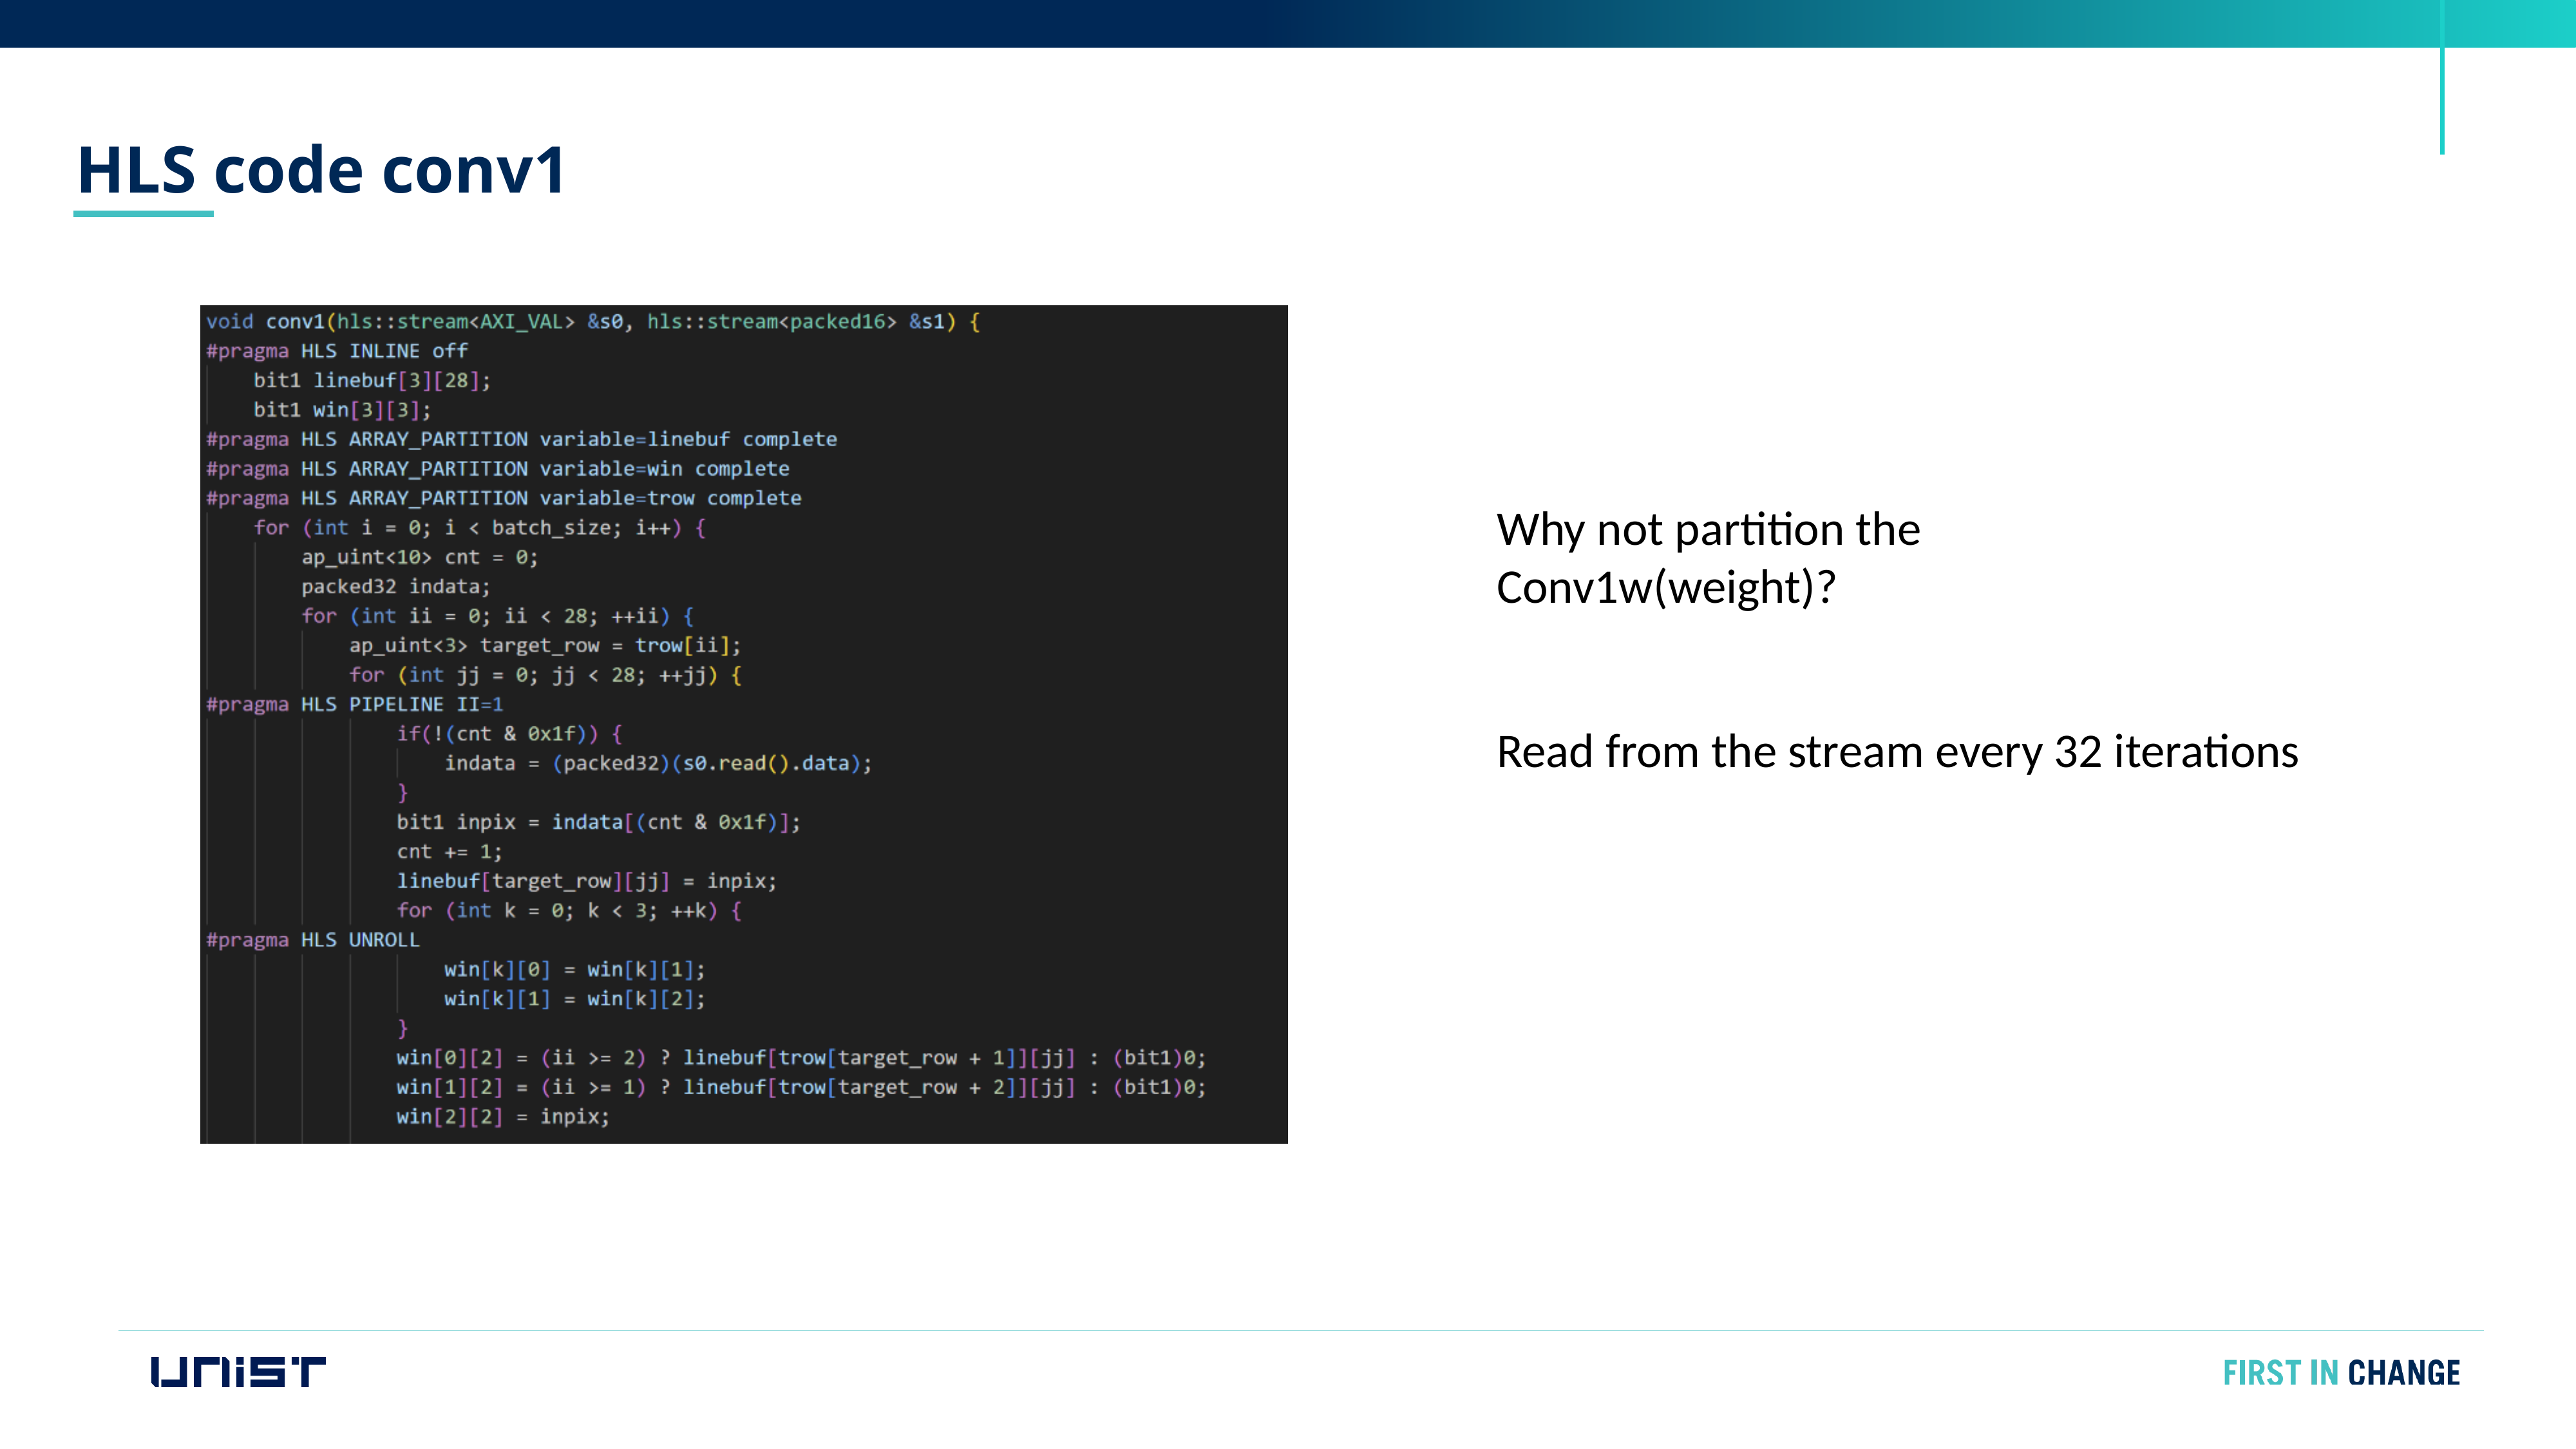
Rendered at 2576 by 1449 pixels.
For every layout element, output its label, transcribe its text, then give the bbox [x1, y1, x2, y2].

picture [151, 1357, 326, 1387]
text_box Read from the stream every 32 iterations [1487, 714, 2317, 782]
picture [200, 305, 1288, 1144]
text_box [0, 0, 2576, 155]
text_box HLS code conv1 [66, 155, 1548, 211]
text_box Why not partition the Conv1w(weight)? [1487, 492, 2277, 618]
picture [2224, 1359, 2460, 1385]
